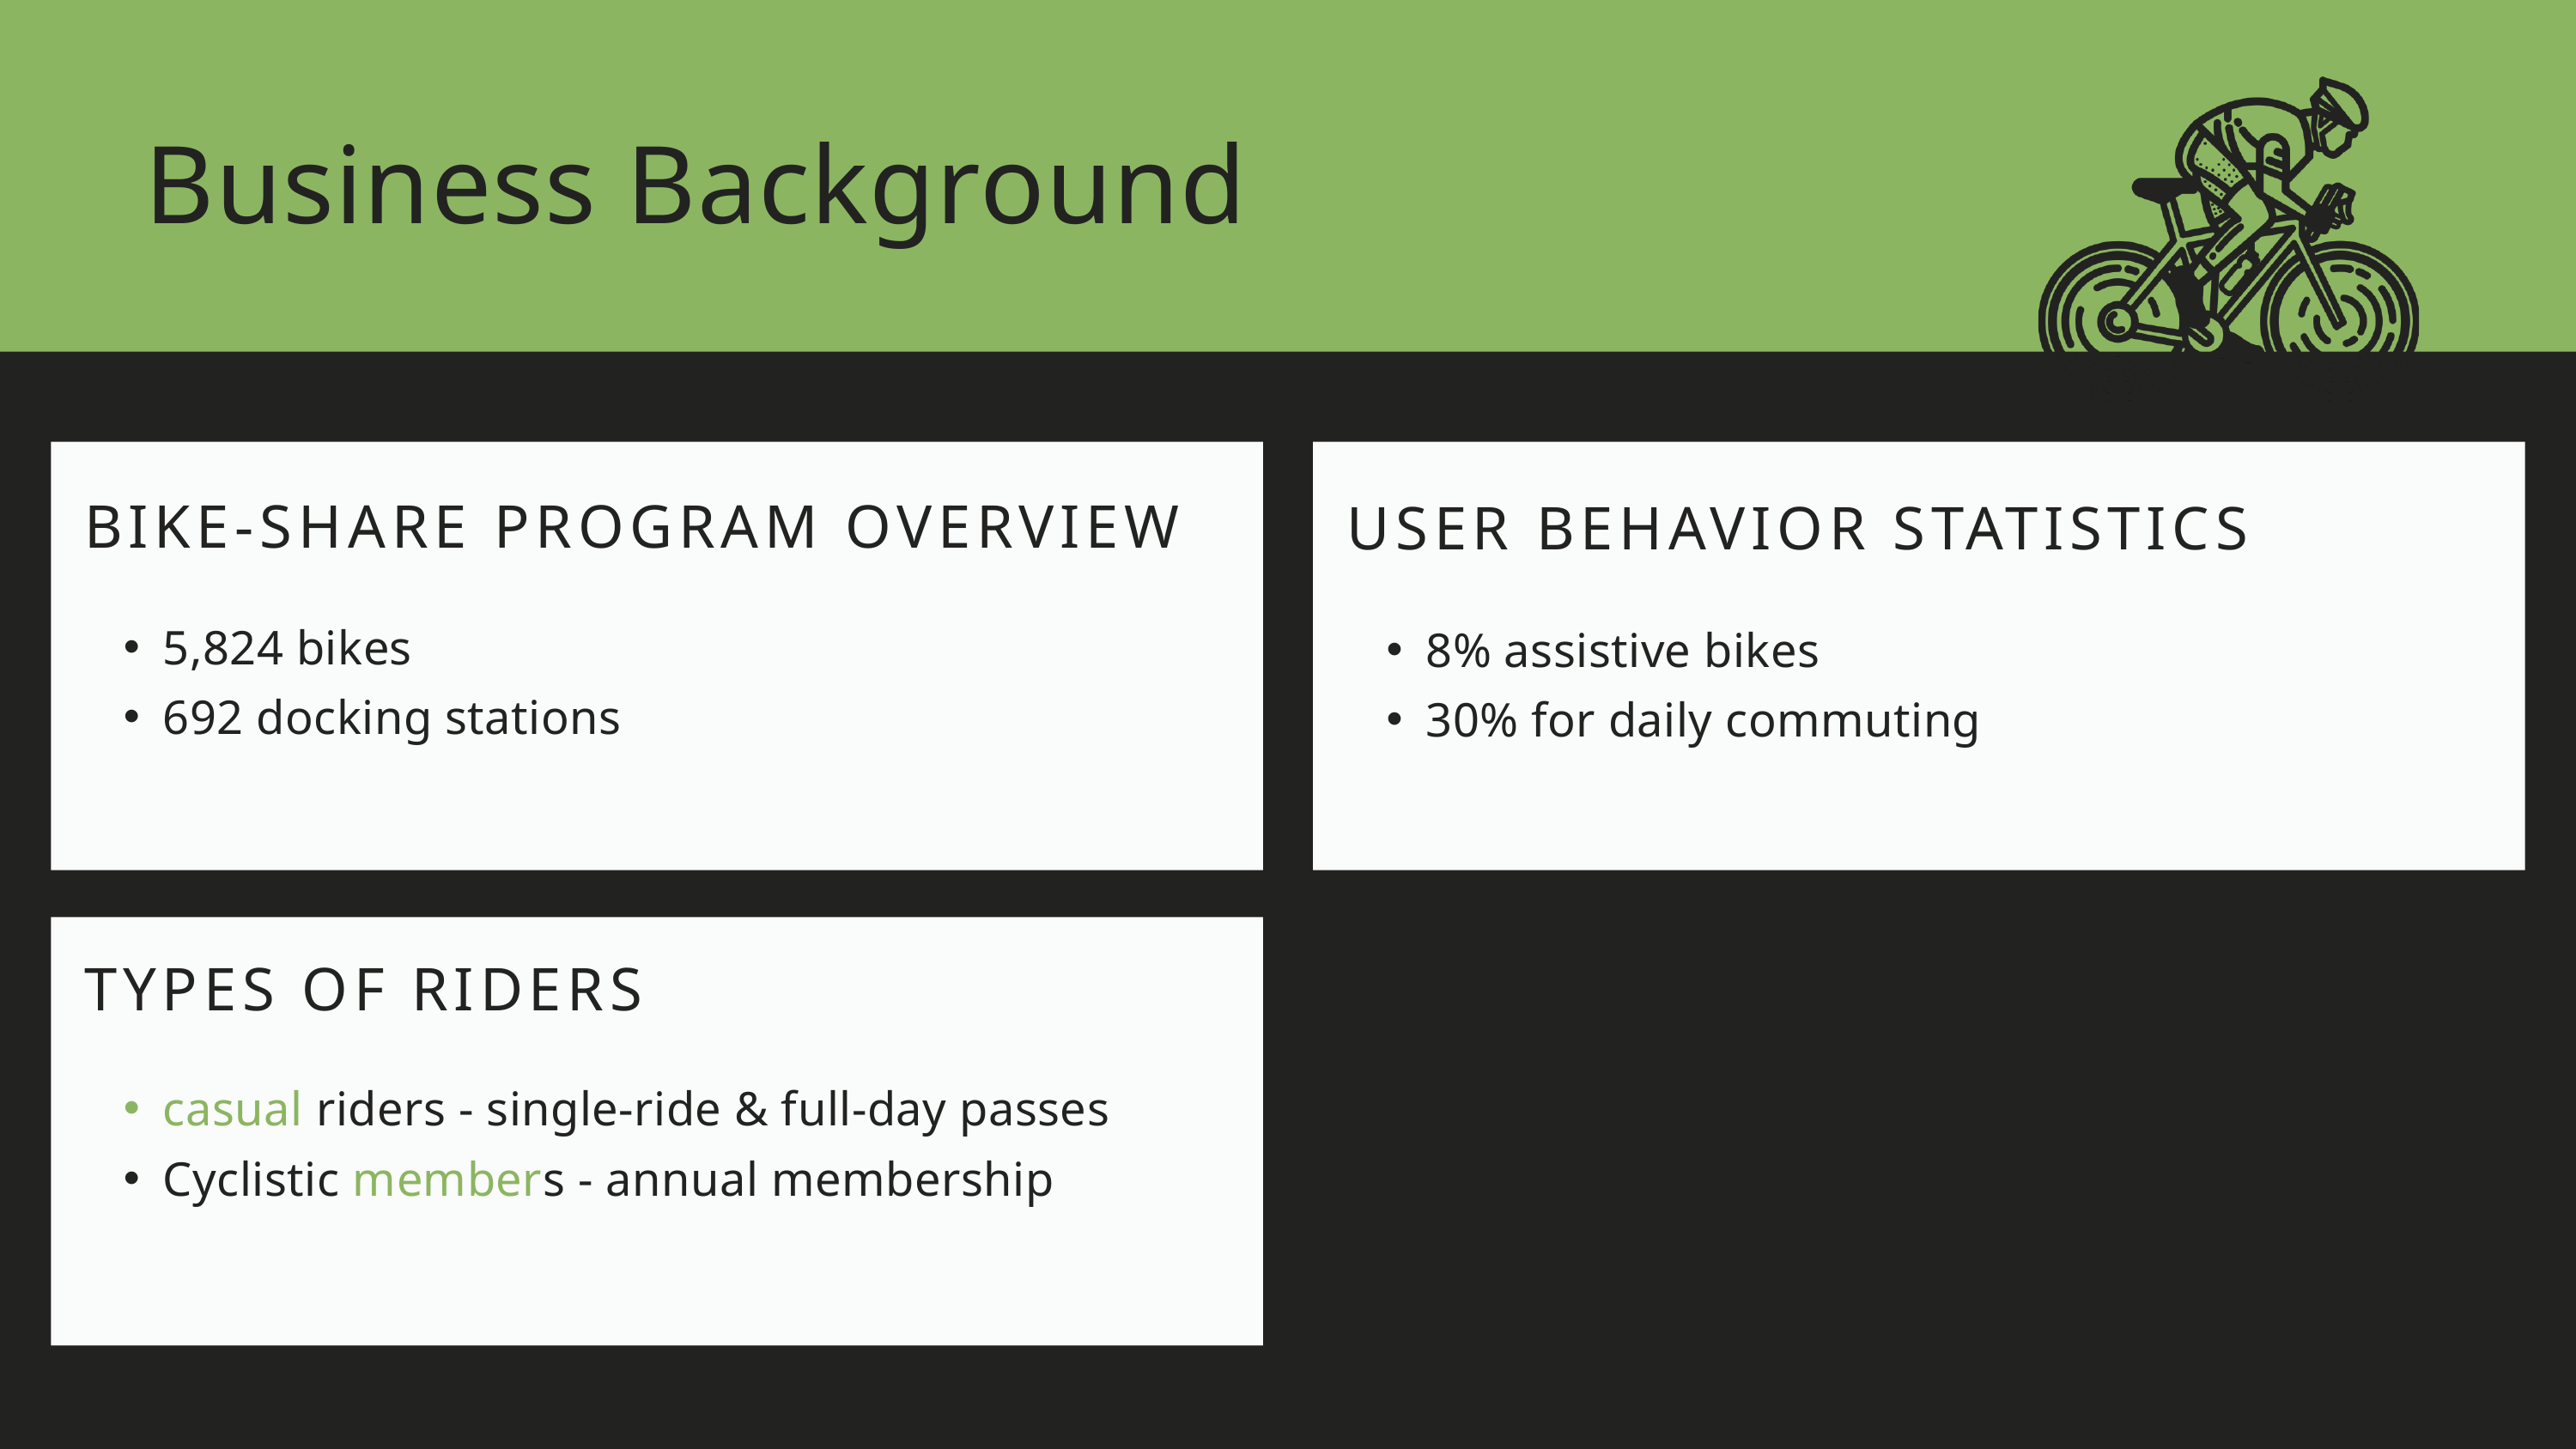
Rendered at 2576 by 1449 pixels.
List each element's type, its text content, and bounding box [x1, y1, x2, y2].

text_box [51, 441, 1263, 870]
text_box [0, 0, 2576, 352]
text_box Business Background [144, 106, 1805, 246]
text_box TYPES OF RIDERS [84, 945, 1230, 1022]
text_box BIKE-SHARE PROGRAM OVERVIEW [84, 483, 1230, 561]
text_box 5,824 bikes 692 docking stations [84, 603, 1230, 744]
text_box [2038, 76, 2420, 401]
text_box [1312, 441, 2525, 870]
text_box [51, 917, 1263, 1346]
text_box casual riders - single-ride & full-day passes Cyclistic members - annual membership [84, 1065, 1230, 1205]
